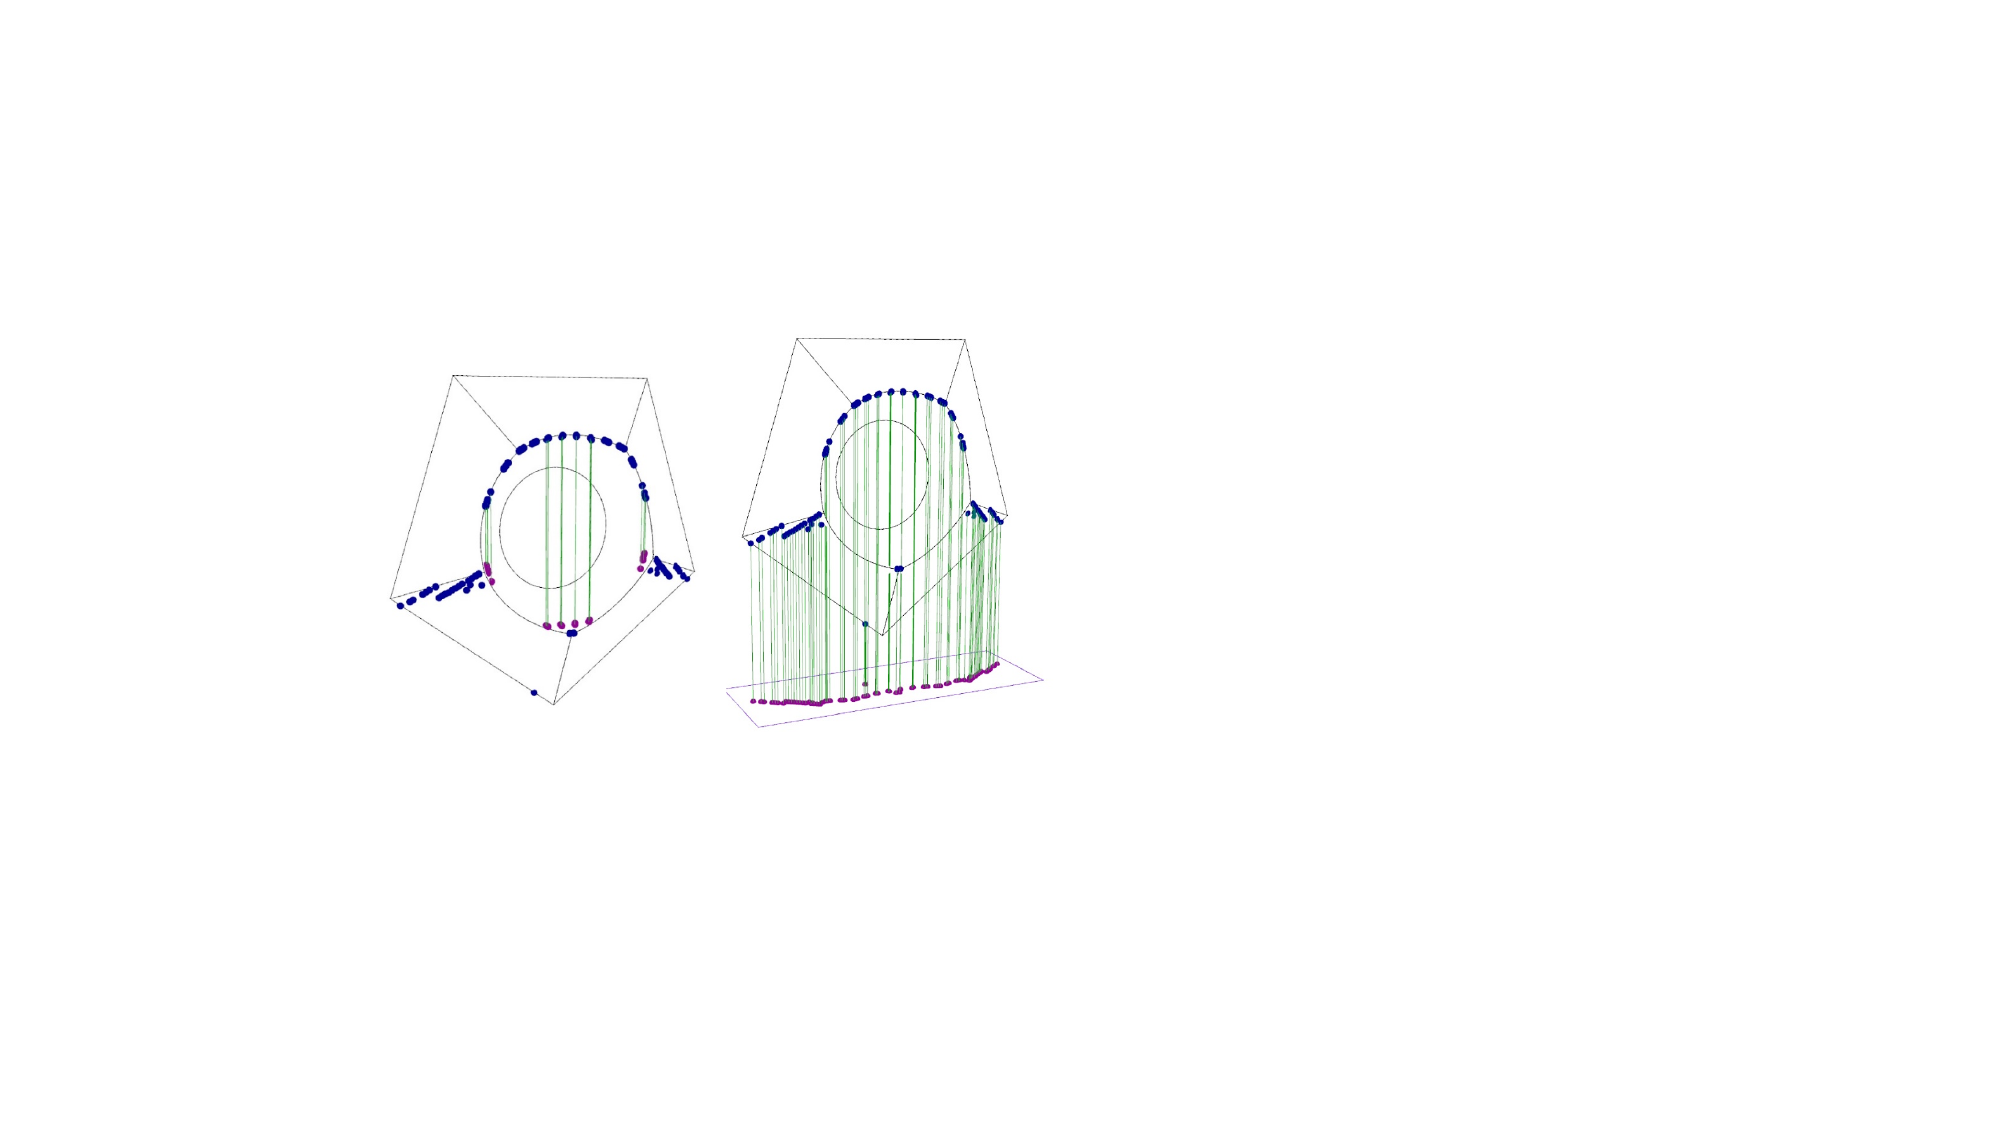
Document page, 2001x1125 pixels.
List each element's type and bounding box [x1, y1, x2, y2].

text_box [347, 292, 1076, 781]
picture [369, 300, 1059, 758]
